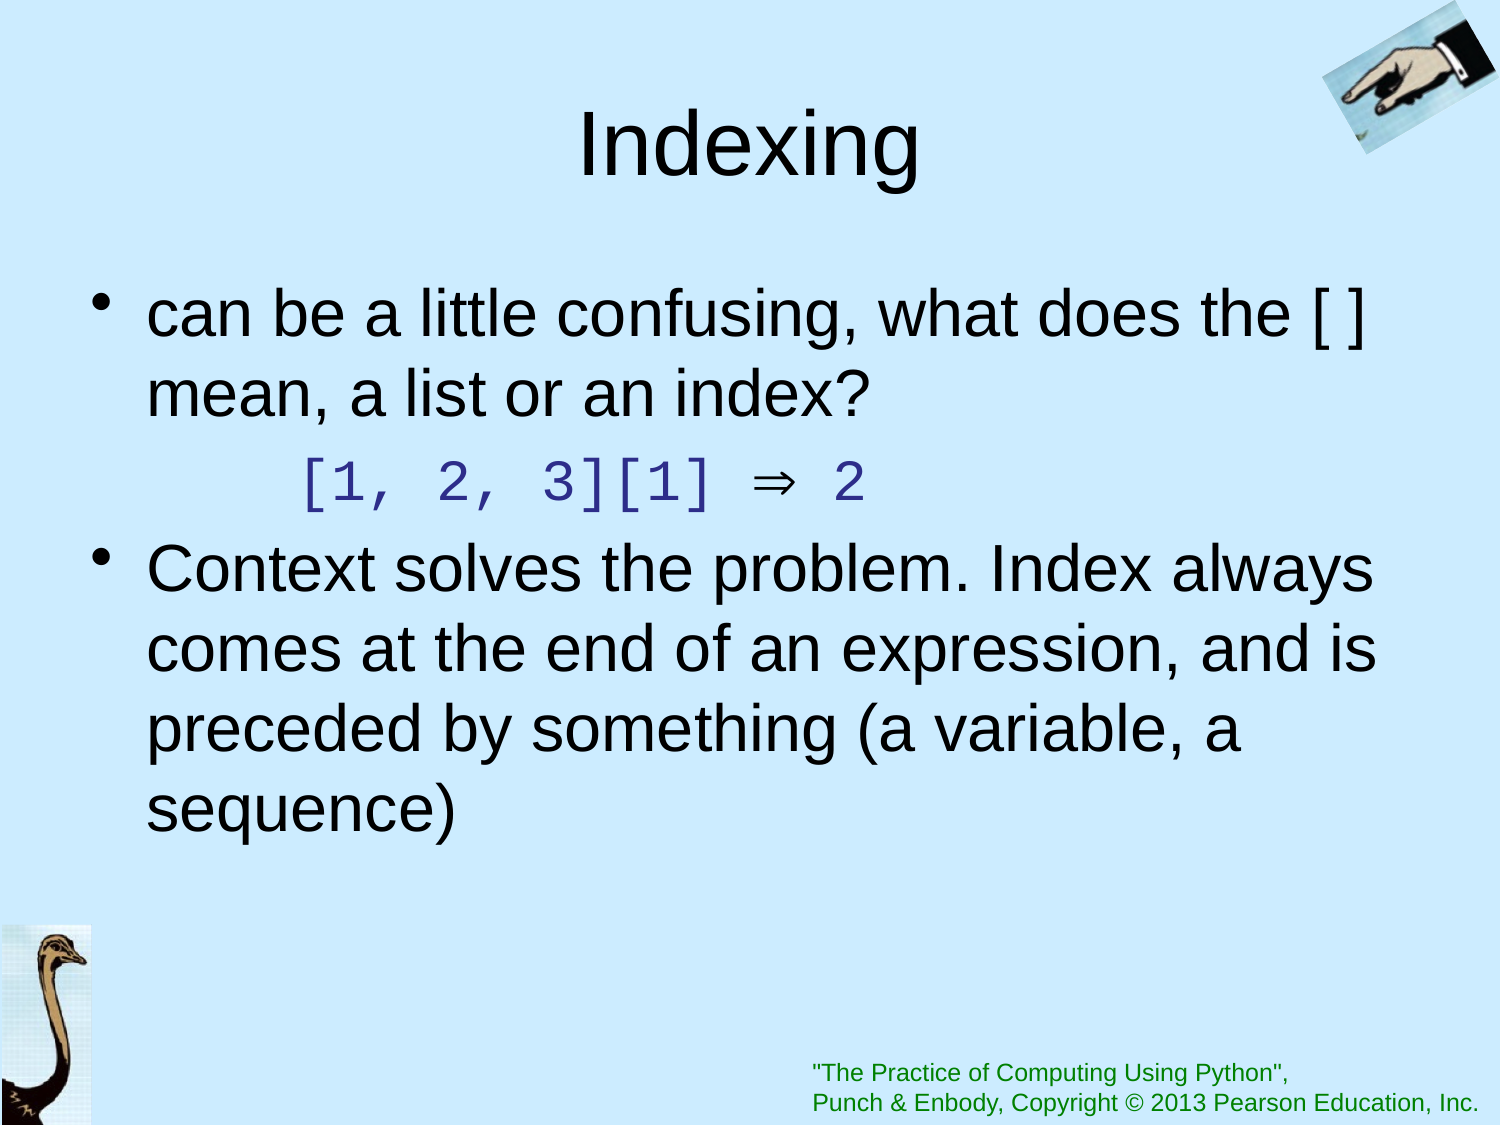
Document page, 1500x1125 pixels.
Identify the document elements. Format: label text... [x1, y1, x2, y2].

picture [1378, 0, 1499, 120]
list can be a little confusing, what does the [ ] mean, a list or an index? [1, 2, 3][1]  2 Context solves the problem. Index always comes at the end of an expression, and is preceded by something (a variable, a sequence) [75, 262, 1425, 1005]
title Indexing [75, 45, 1425, 233]
picture [2, 924, 92, 1125]
